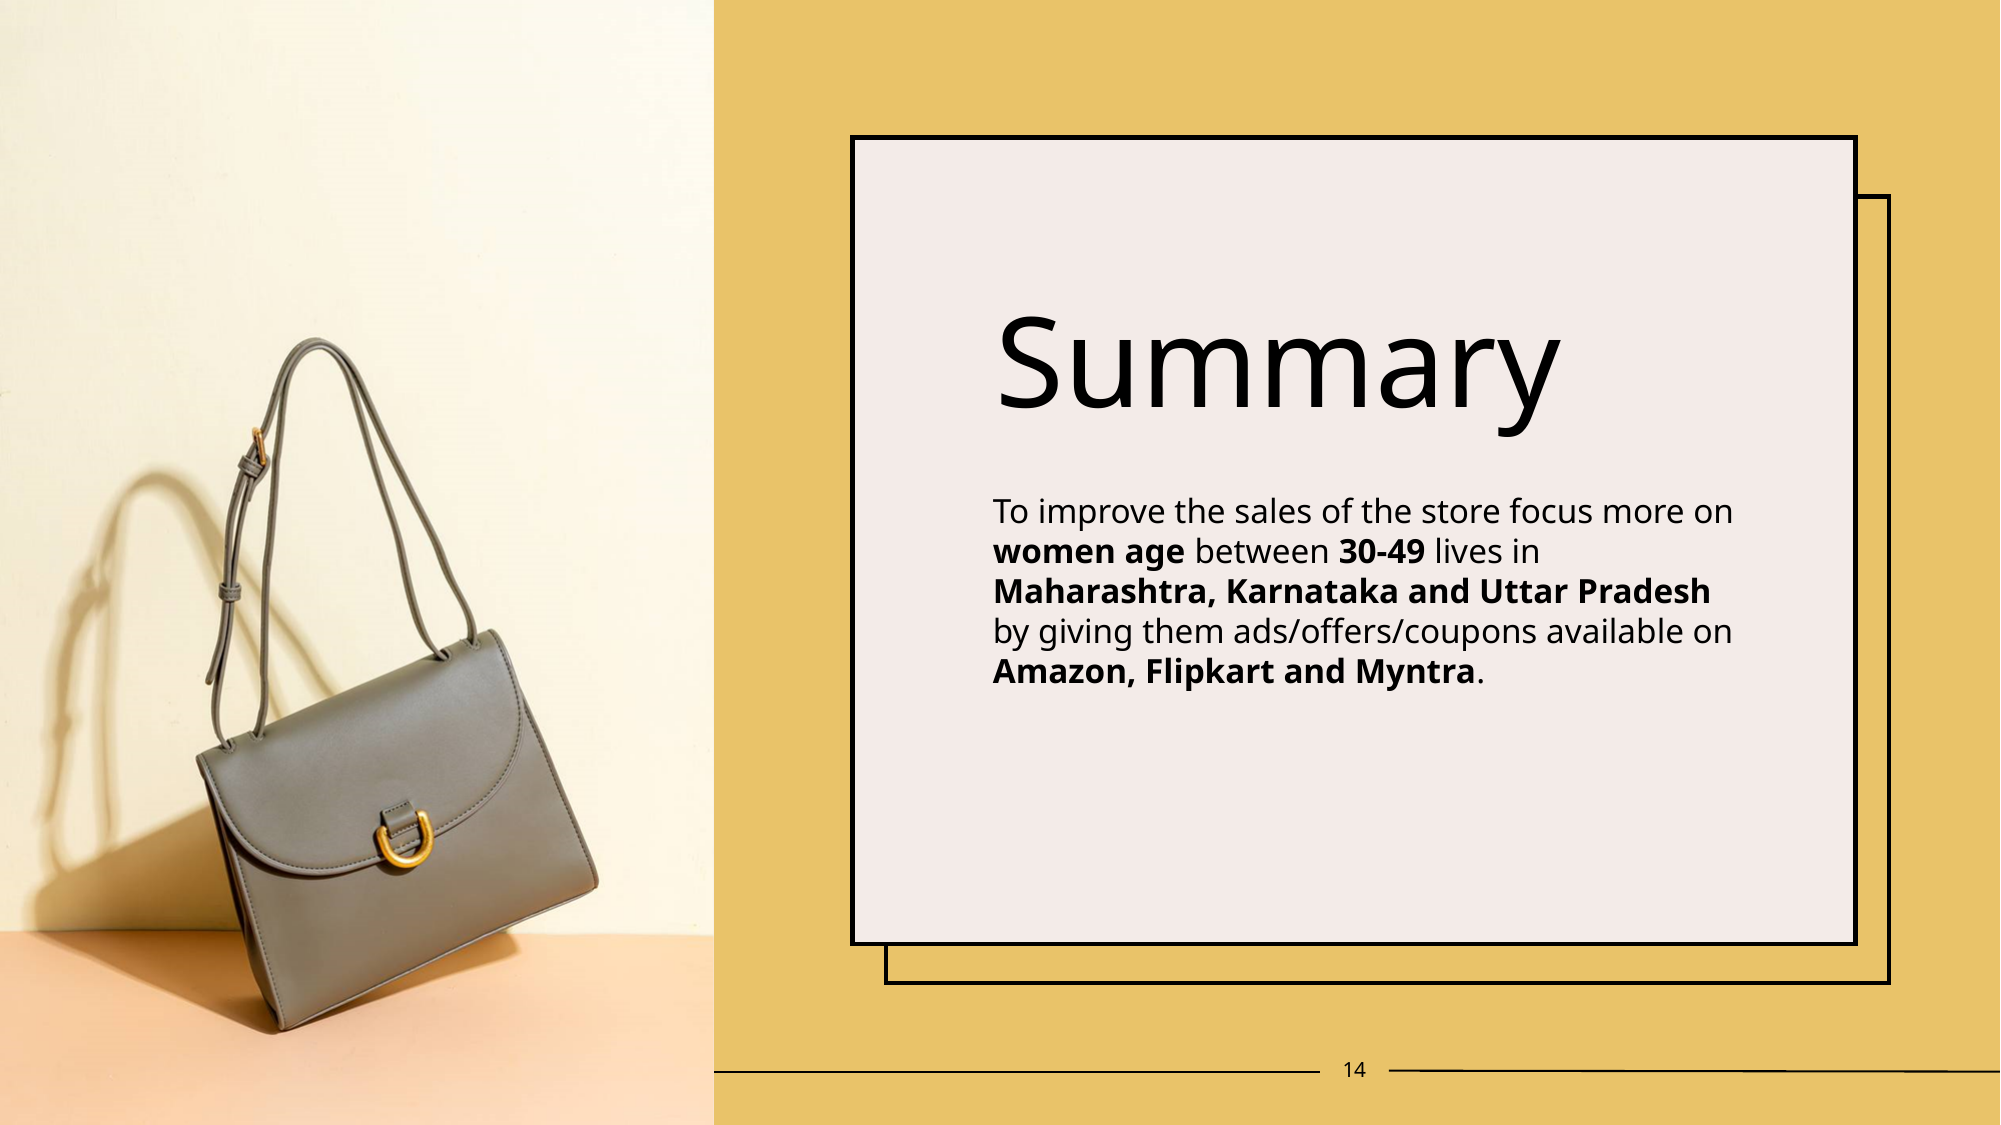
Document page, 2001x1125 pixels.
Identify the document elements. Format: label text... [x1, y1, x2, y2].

slide_number 14 [1324, 1050, 1385, 1091]
picture [0, 0, 714, 1125]
list To improve the sales of the store focus more on women age between 30-49 lives in Maharashtra, Karnataka and Uttar Pradesh by giving them ads/offers/coupons available on Amazon, Flipkart and Myntra. [978, 483, 1769, 833]
title Summary [980, 292, 1795, 484]
